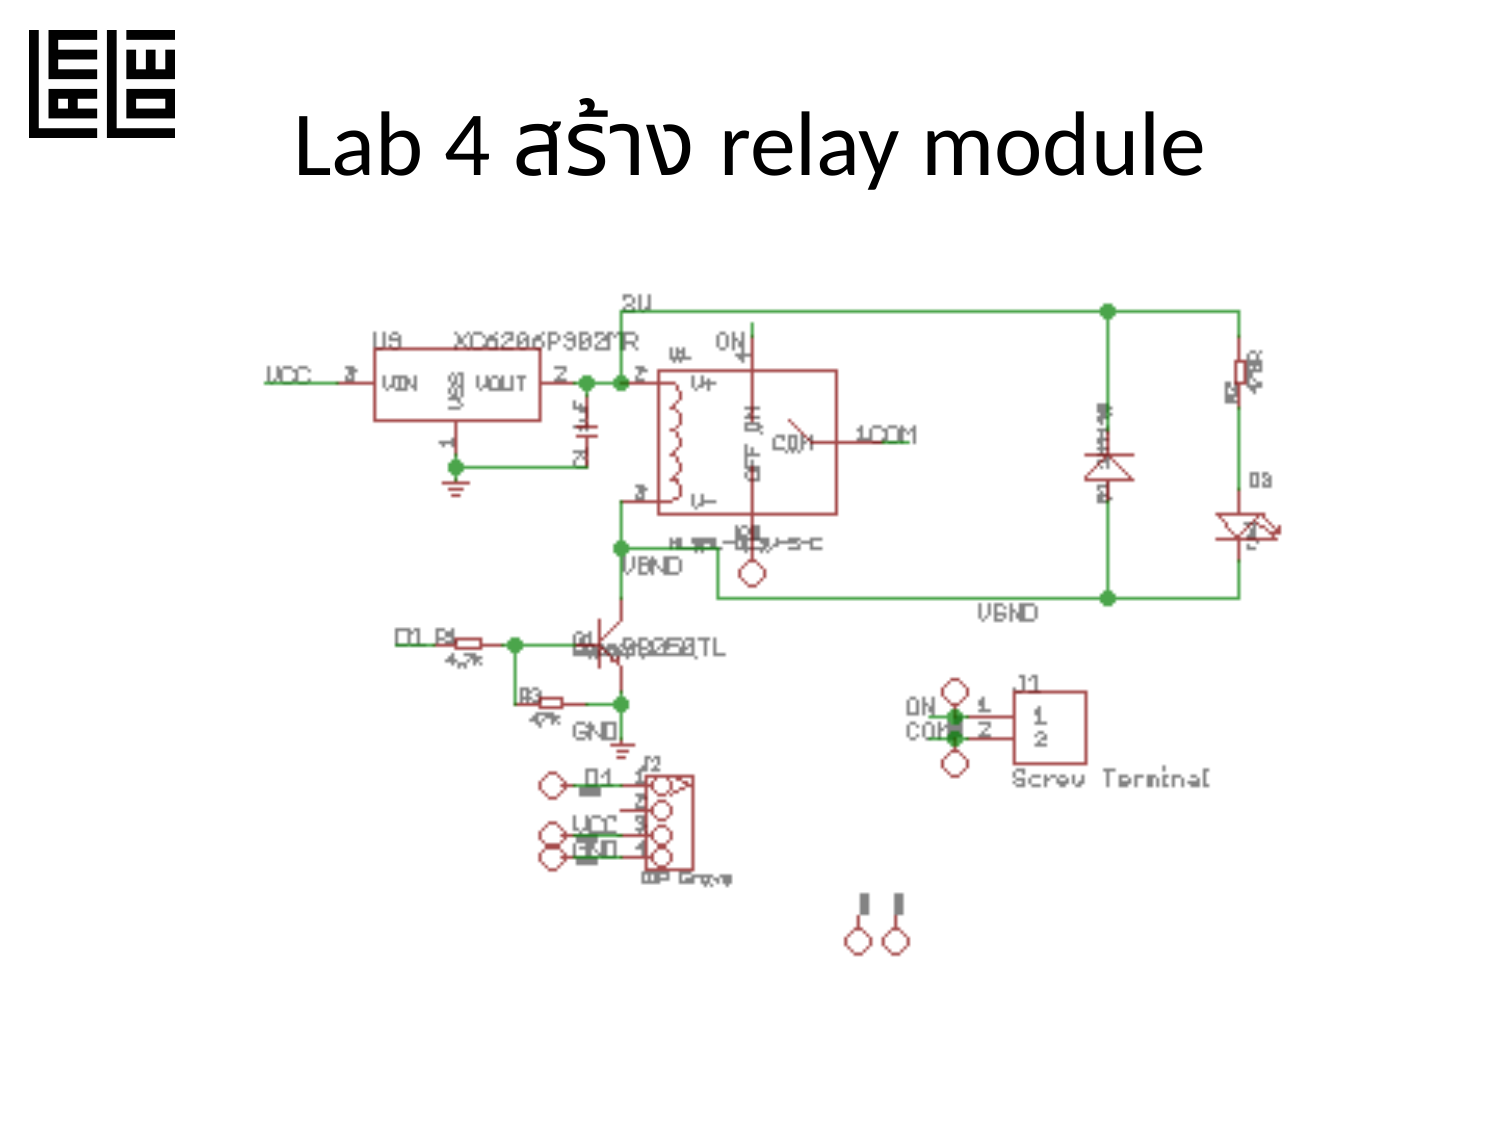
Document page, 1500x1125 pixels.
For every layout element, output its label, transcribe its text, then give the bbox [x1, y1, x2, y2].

title Lab 4 สร้าง relay module [75, 45, 1425, 233]
picture [29, 30, 175, 138]
picture [159, 207, 1438, 1044]
